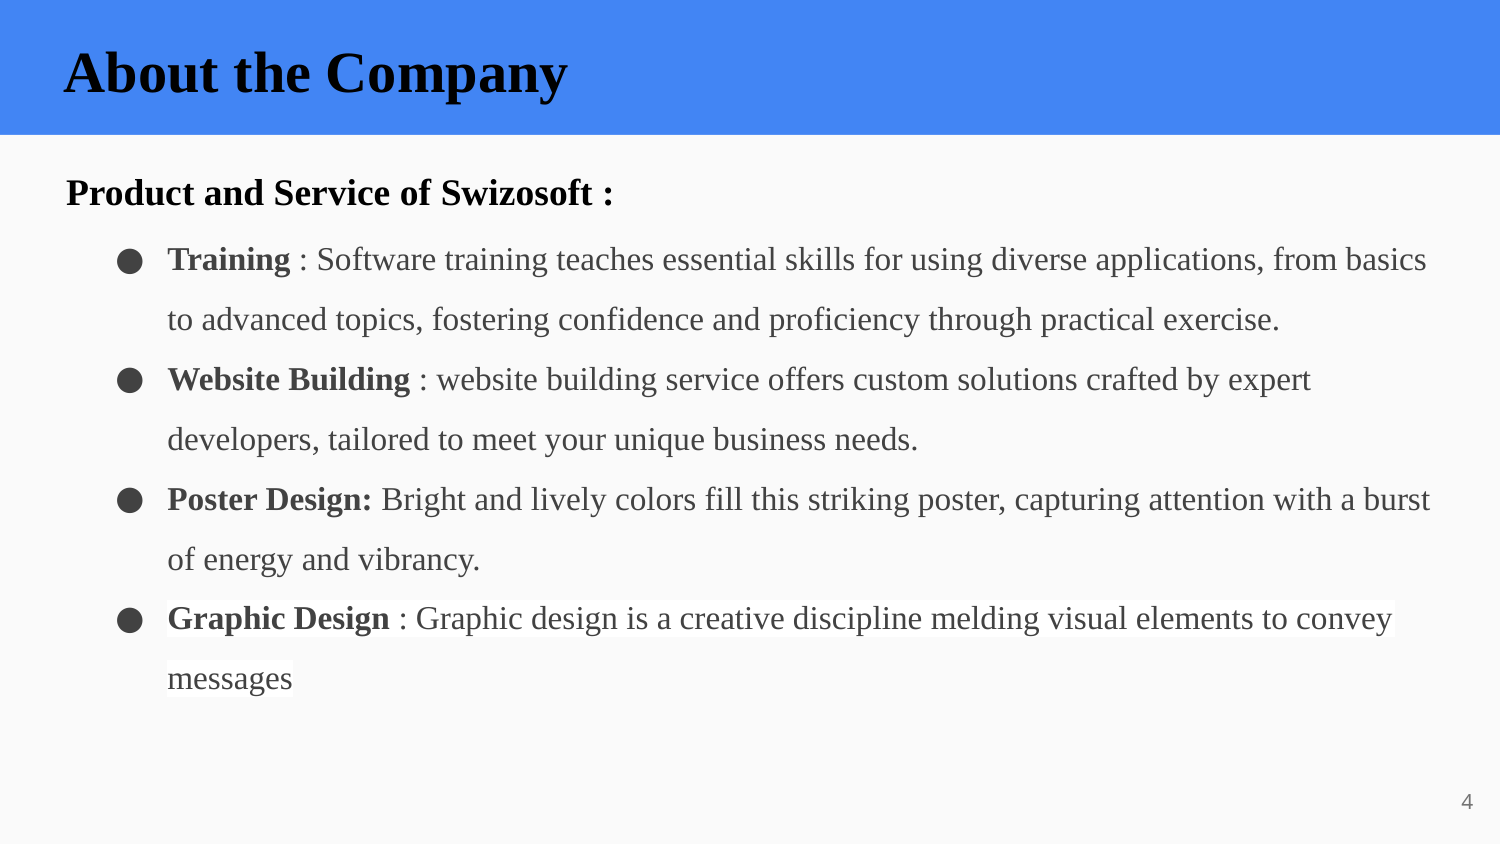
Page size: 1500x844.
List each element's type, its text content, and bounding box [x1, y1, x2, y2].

slide_number 4 [1398, 770, 1489, 835]
text_box Product and Service of Swizosoft : [51, 160, 631, 221]
list Training : Software training teaches essential skills for using diverse applications, from basics to advanced topics, fostering confidence and proficiency through practical exercise. Website Building : website building service offers custom solutions crafted by expert developers, tailored to meet your unique business needs. Poster Design: Bright and lively colors fill this striking poster, capturing attention with a burst of energy and vibrancy. Graphic Design : Graphic design is a creative discipline melding visual elements to convey messages [77, 202, 1470, 760]
text_box About the Company [48, 26, 859, 112]
